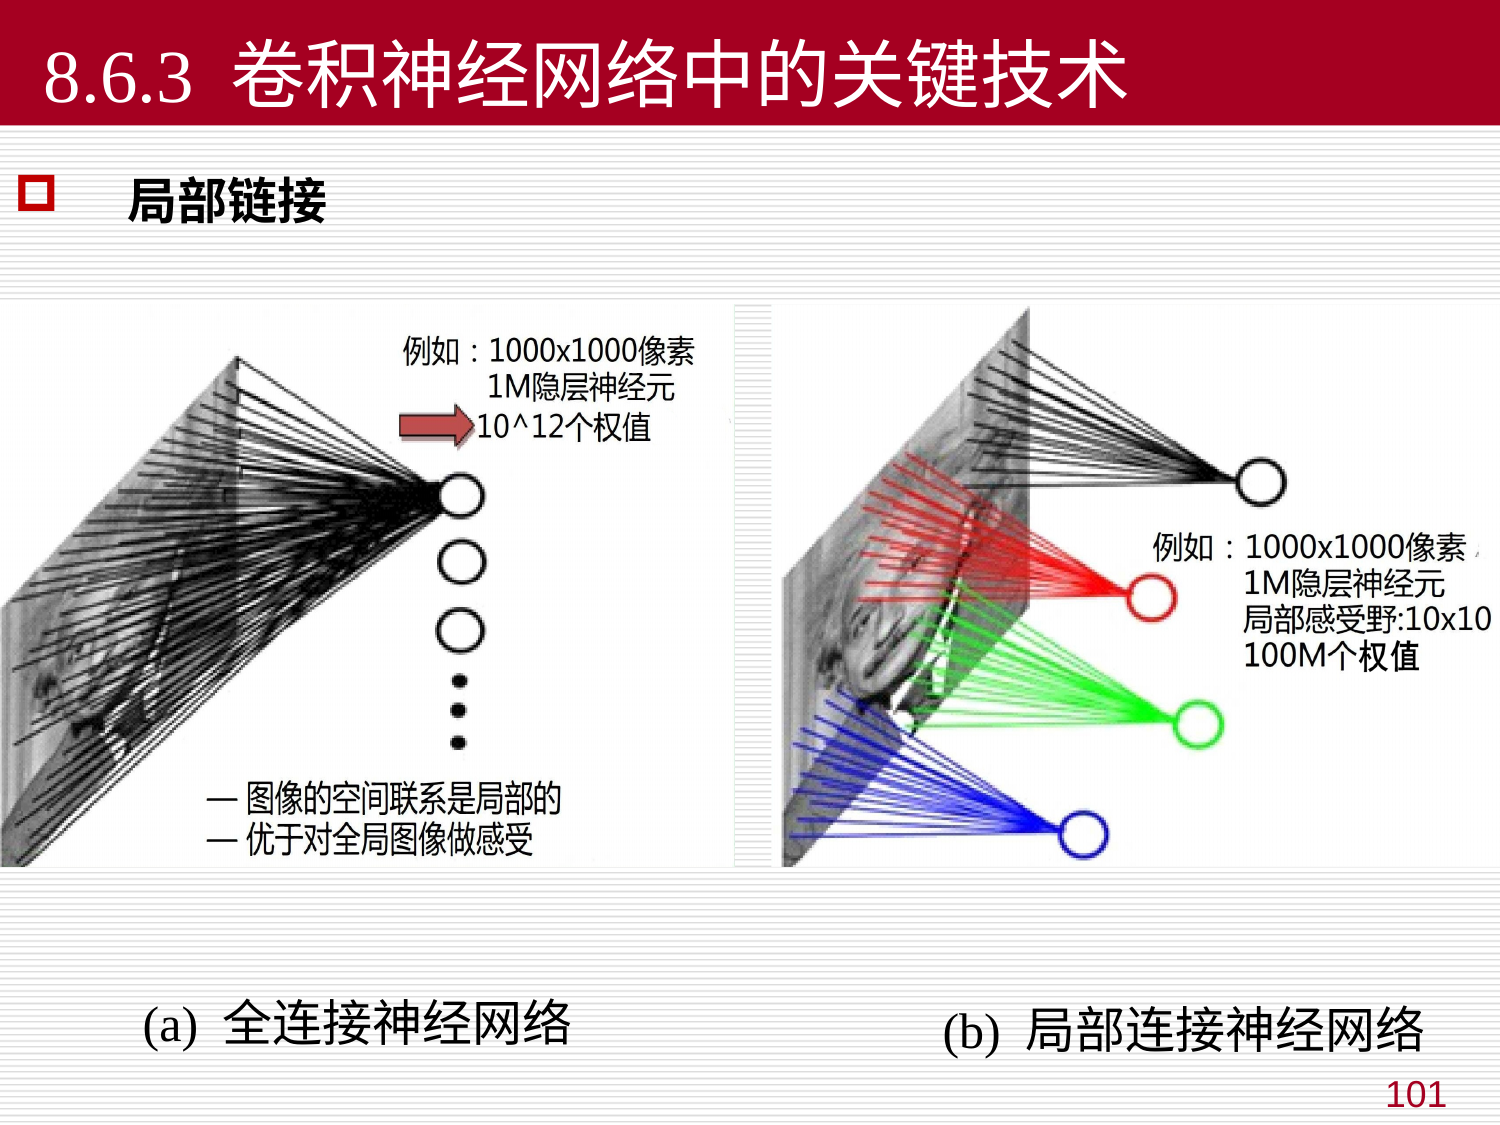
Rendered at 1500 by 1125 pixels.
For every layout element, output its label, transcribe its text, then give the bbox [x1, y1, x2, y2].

slide_number 101 [1137, 1062, 1463, 1122]
picture [0, 126, 1500, 1125]
text_box (b) 局部连接神经网络 [927, 991, 1453, 1066]
text_box 局部链接 [0, 162, 425, 238]
title 8.6.3 卷积神经网络中的关键技术 [0, 0, 1500, 126]
text_box (a) 全连接神经网络 [127, 983, 616, 1059]
